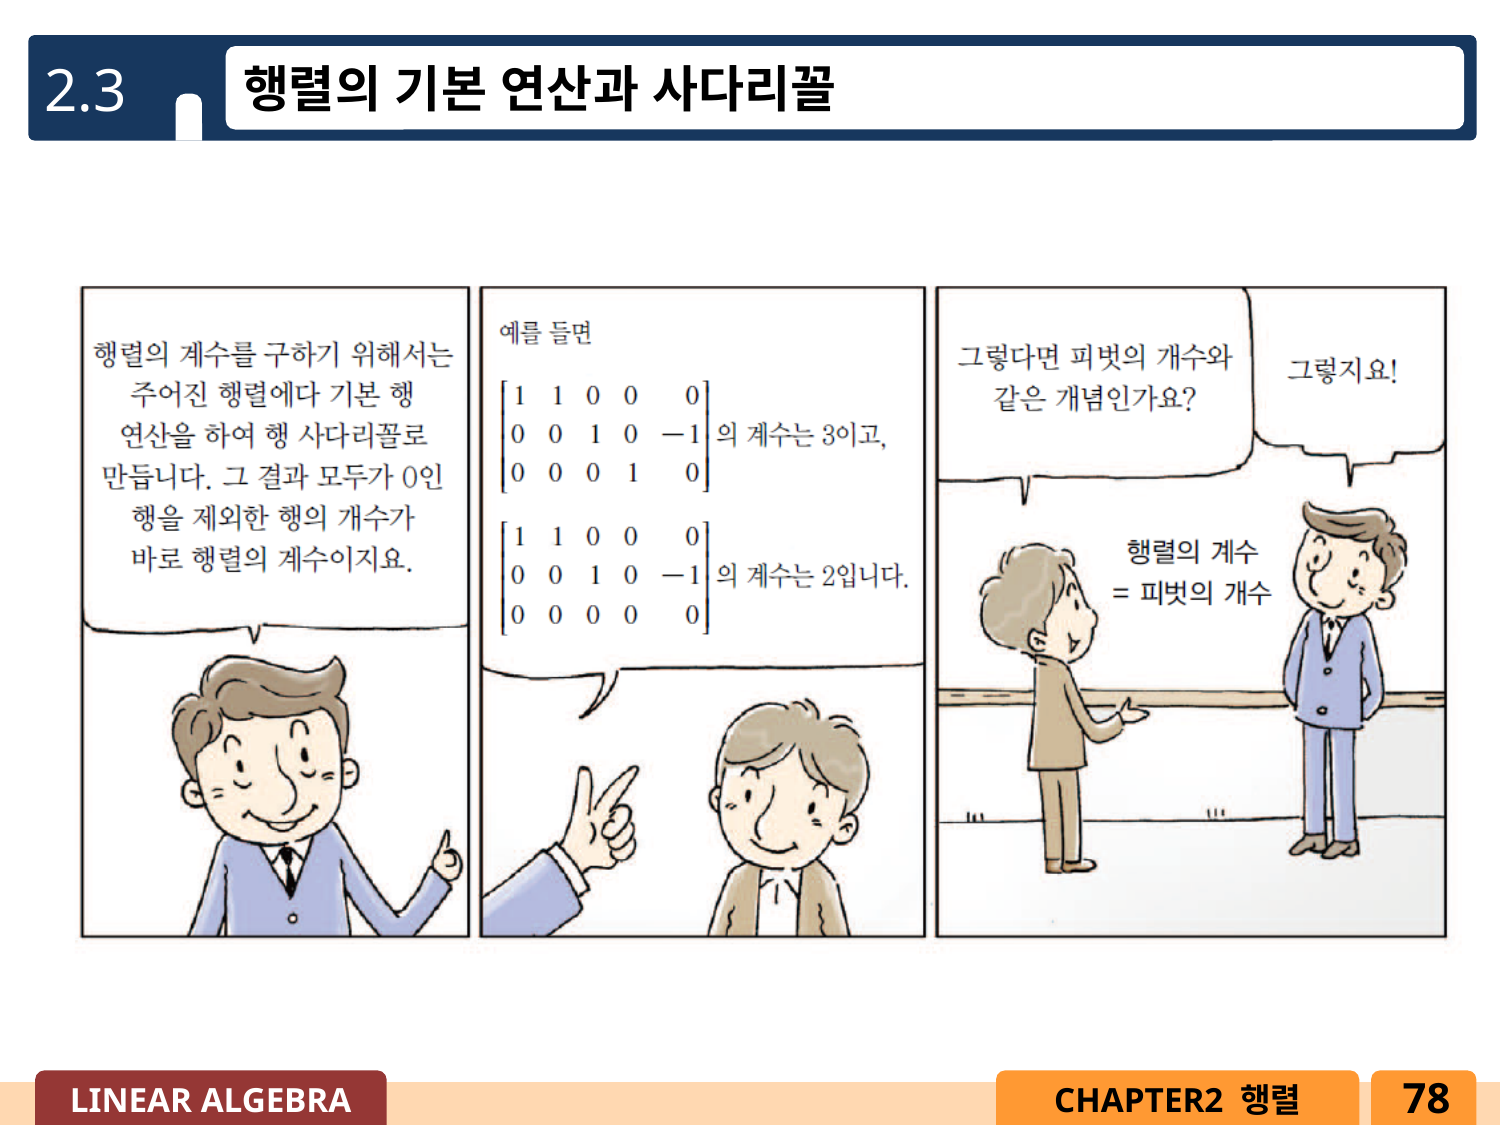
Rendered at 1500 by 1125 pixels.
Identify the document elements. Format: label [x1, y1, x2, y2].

text_box [0, 1070, 1500, 1125]
text_box [28, 34, 1477, 141]
picture [58, 269, 1471, 959]
